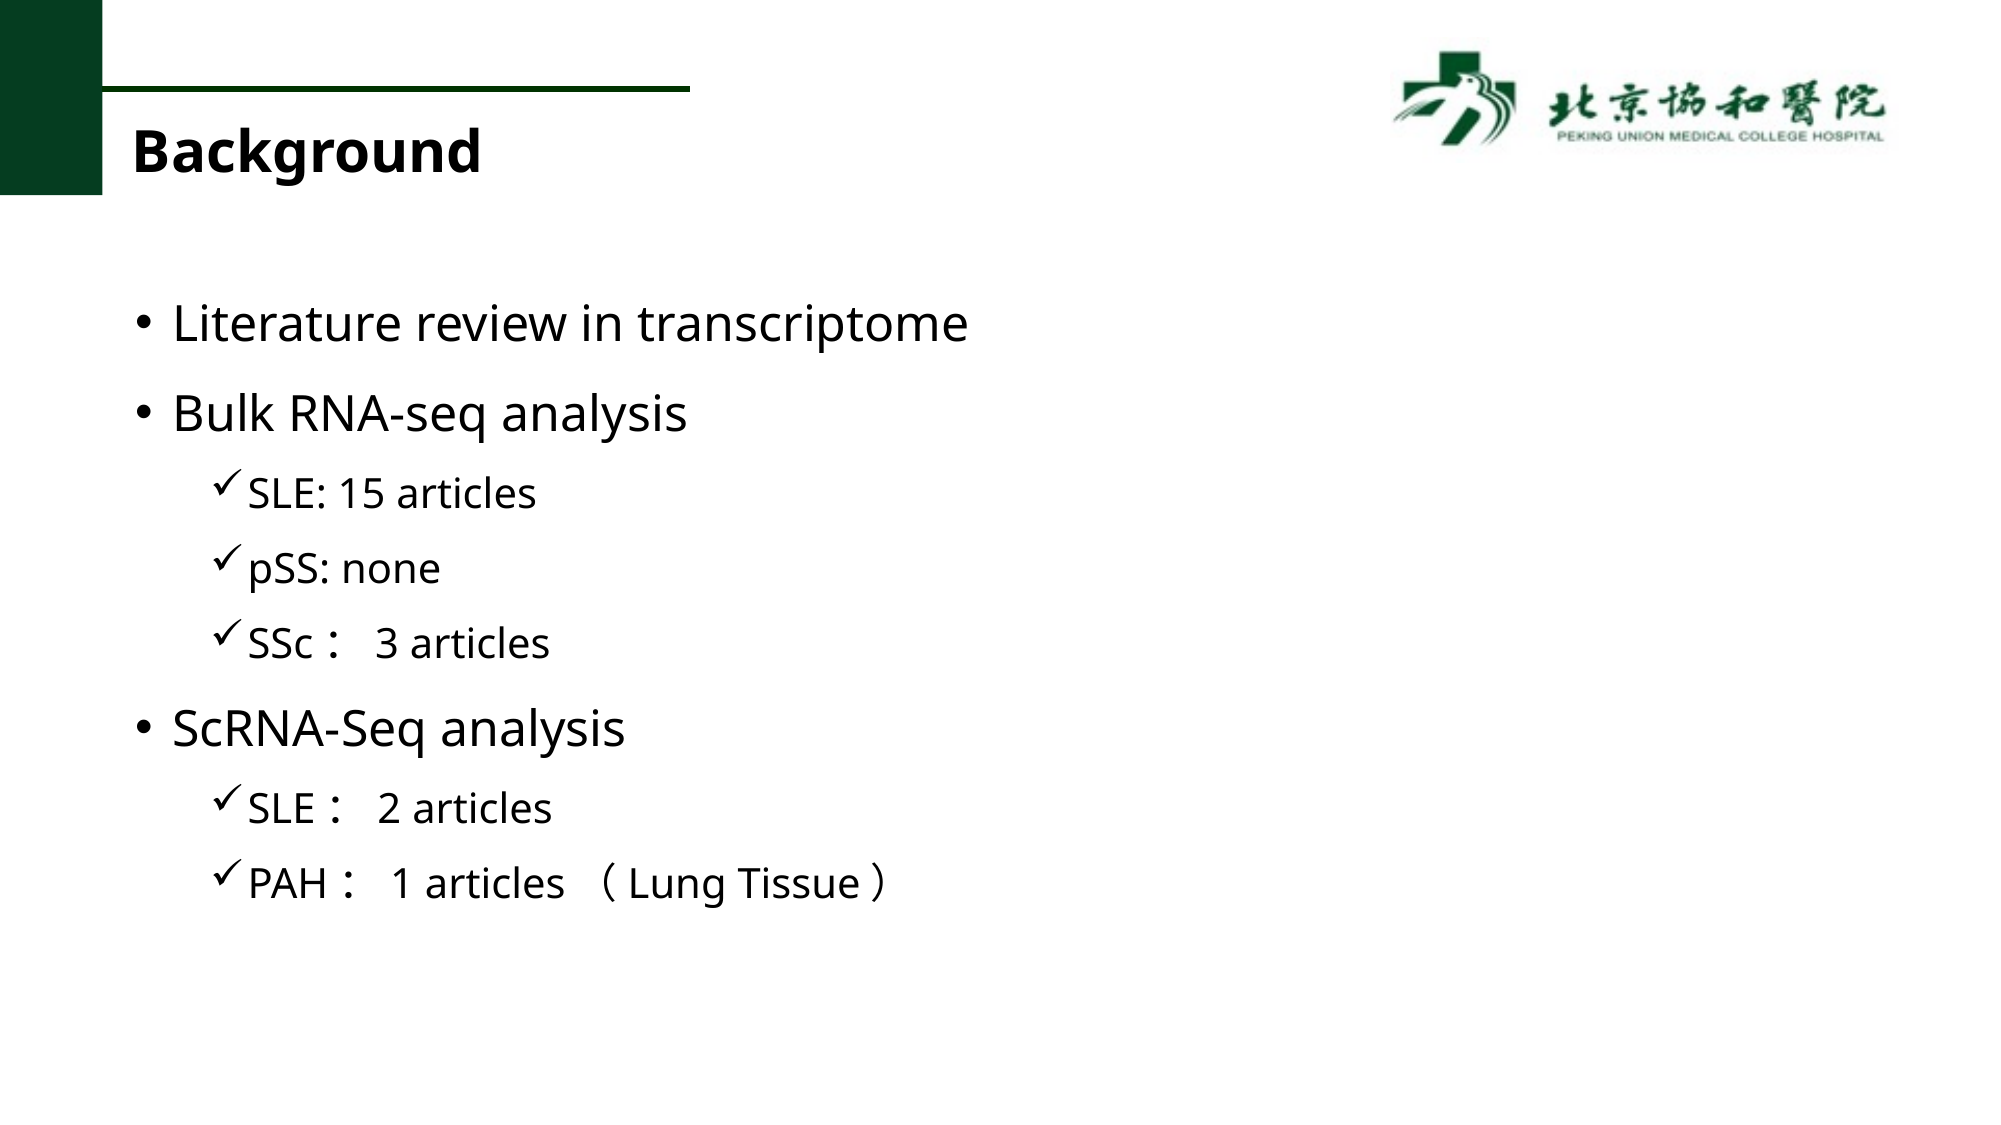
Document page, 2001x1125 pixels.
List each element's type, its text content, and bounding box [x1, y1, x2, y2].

list Literature review in transcriptome Bulk RNA-seq analysis SLE: 15 articles pSS: none SSc：3 articles ScRNA-Seq analysis SLE：2 articles PAH：1 articles（Lung Tissue） [119, 253, 1899, 1046]
title Background [116, 96, 1367, 210]
picture [1390, 37, 1899, 163]
